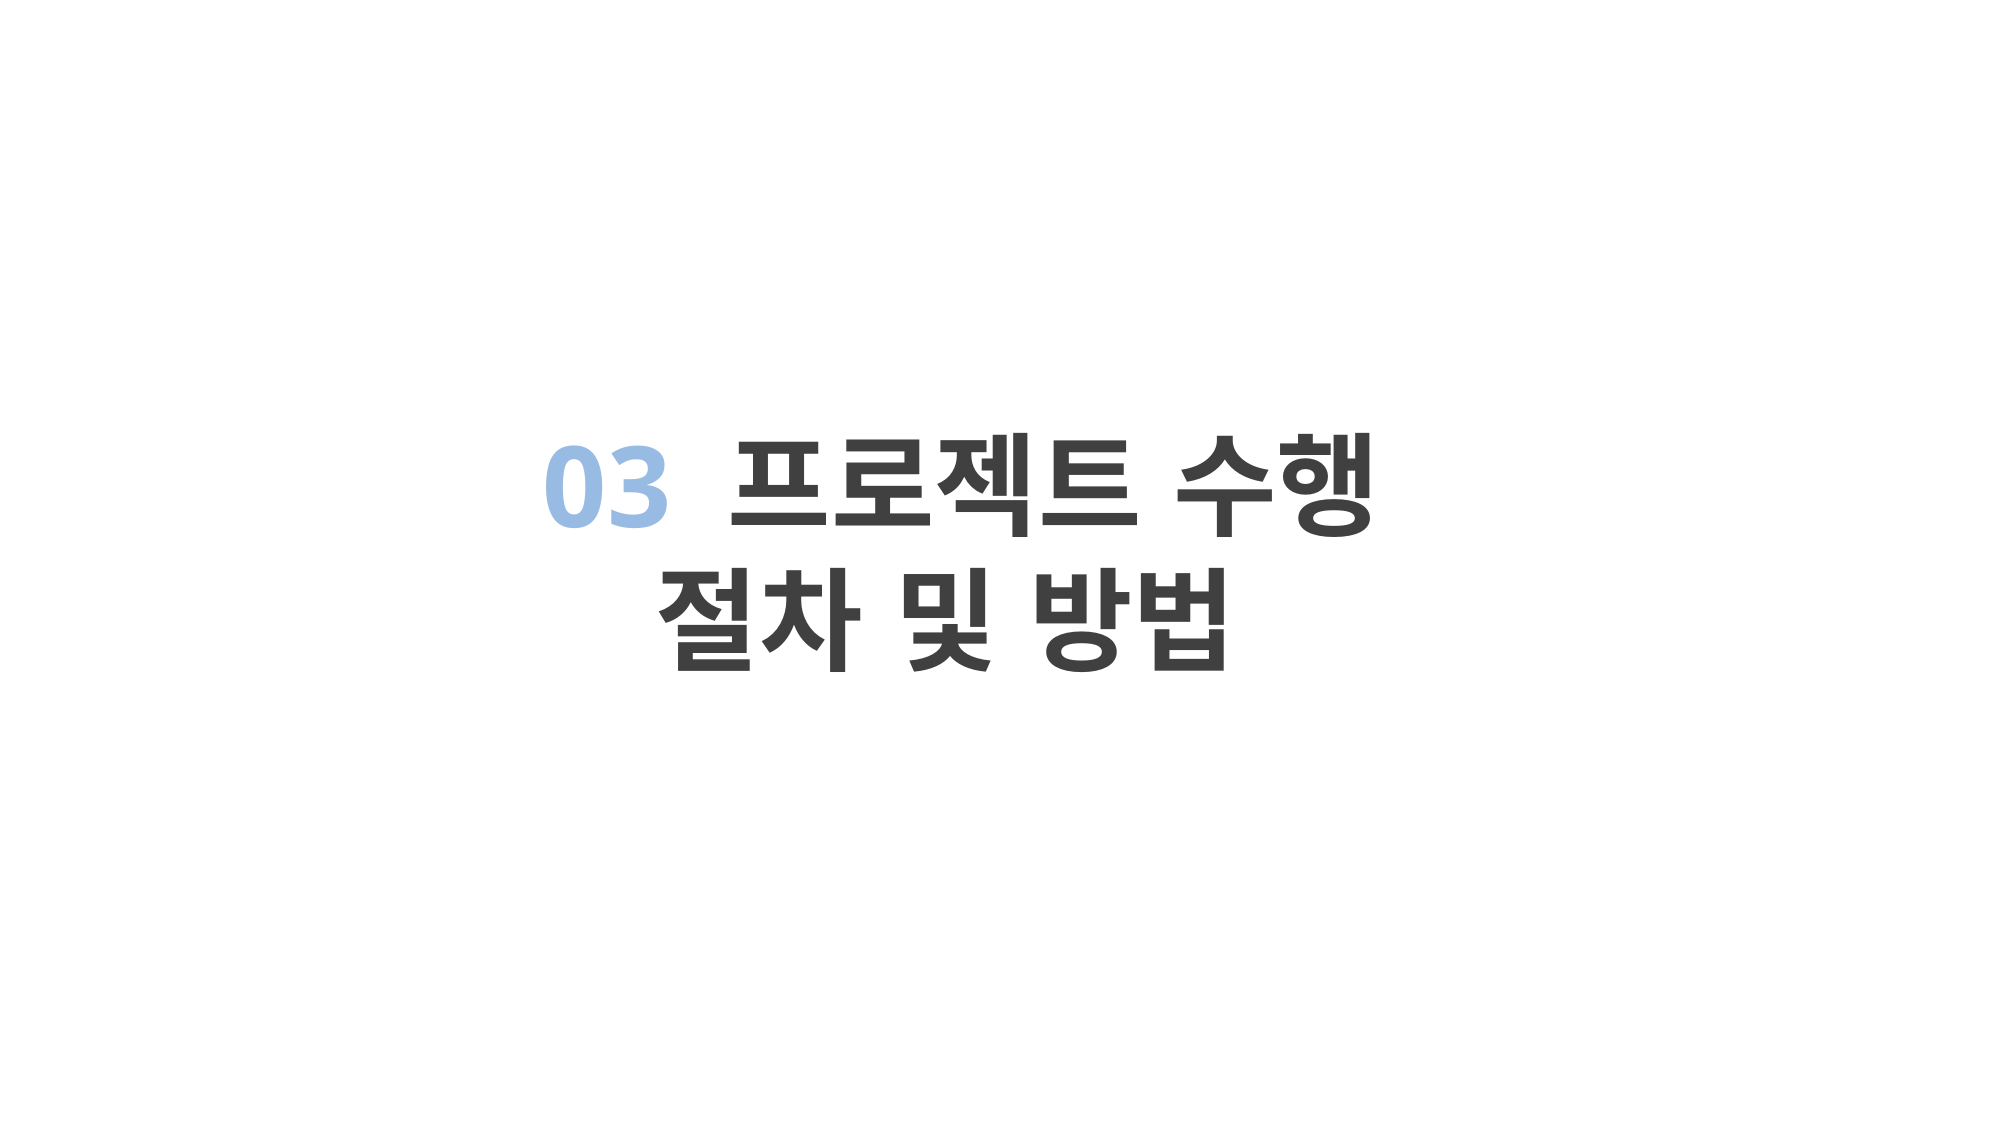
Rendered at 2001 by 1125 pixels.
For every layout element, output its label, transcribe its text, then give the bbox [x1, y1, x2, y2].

text_box 03 프로젝트 수행 절차 및 방법 [415, 414, 1508, 685]
